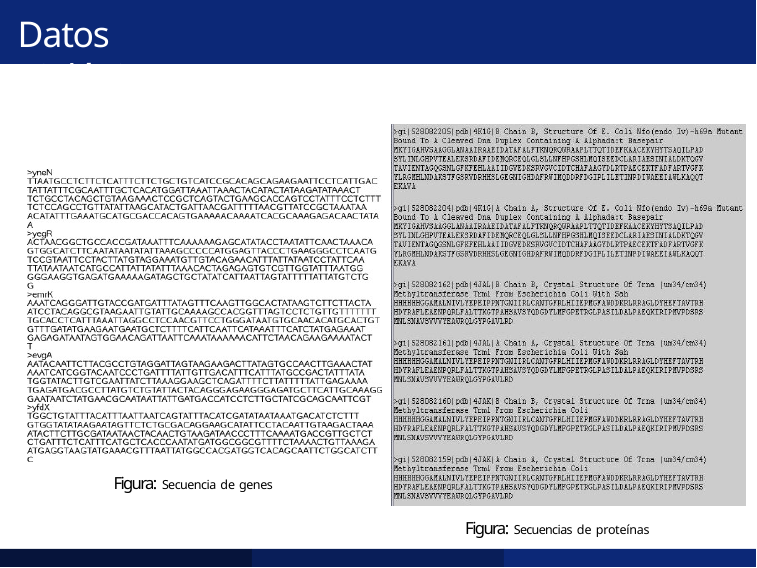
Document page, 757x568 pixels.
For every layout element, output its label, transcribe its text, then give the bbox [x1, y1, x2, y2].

picture [391, 124, 747, 507]
text_box Datos Biológicos [15, 9, 256, 98]
text_box Figura: Secuencia de genes [111, 471, 281, 494]
text_box Figura: Secuencias de proteínas [463, 515, 657, 538]
picture [27, 169, 383, 462]
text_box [0, 548, 757, 568]
